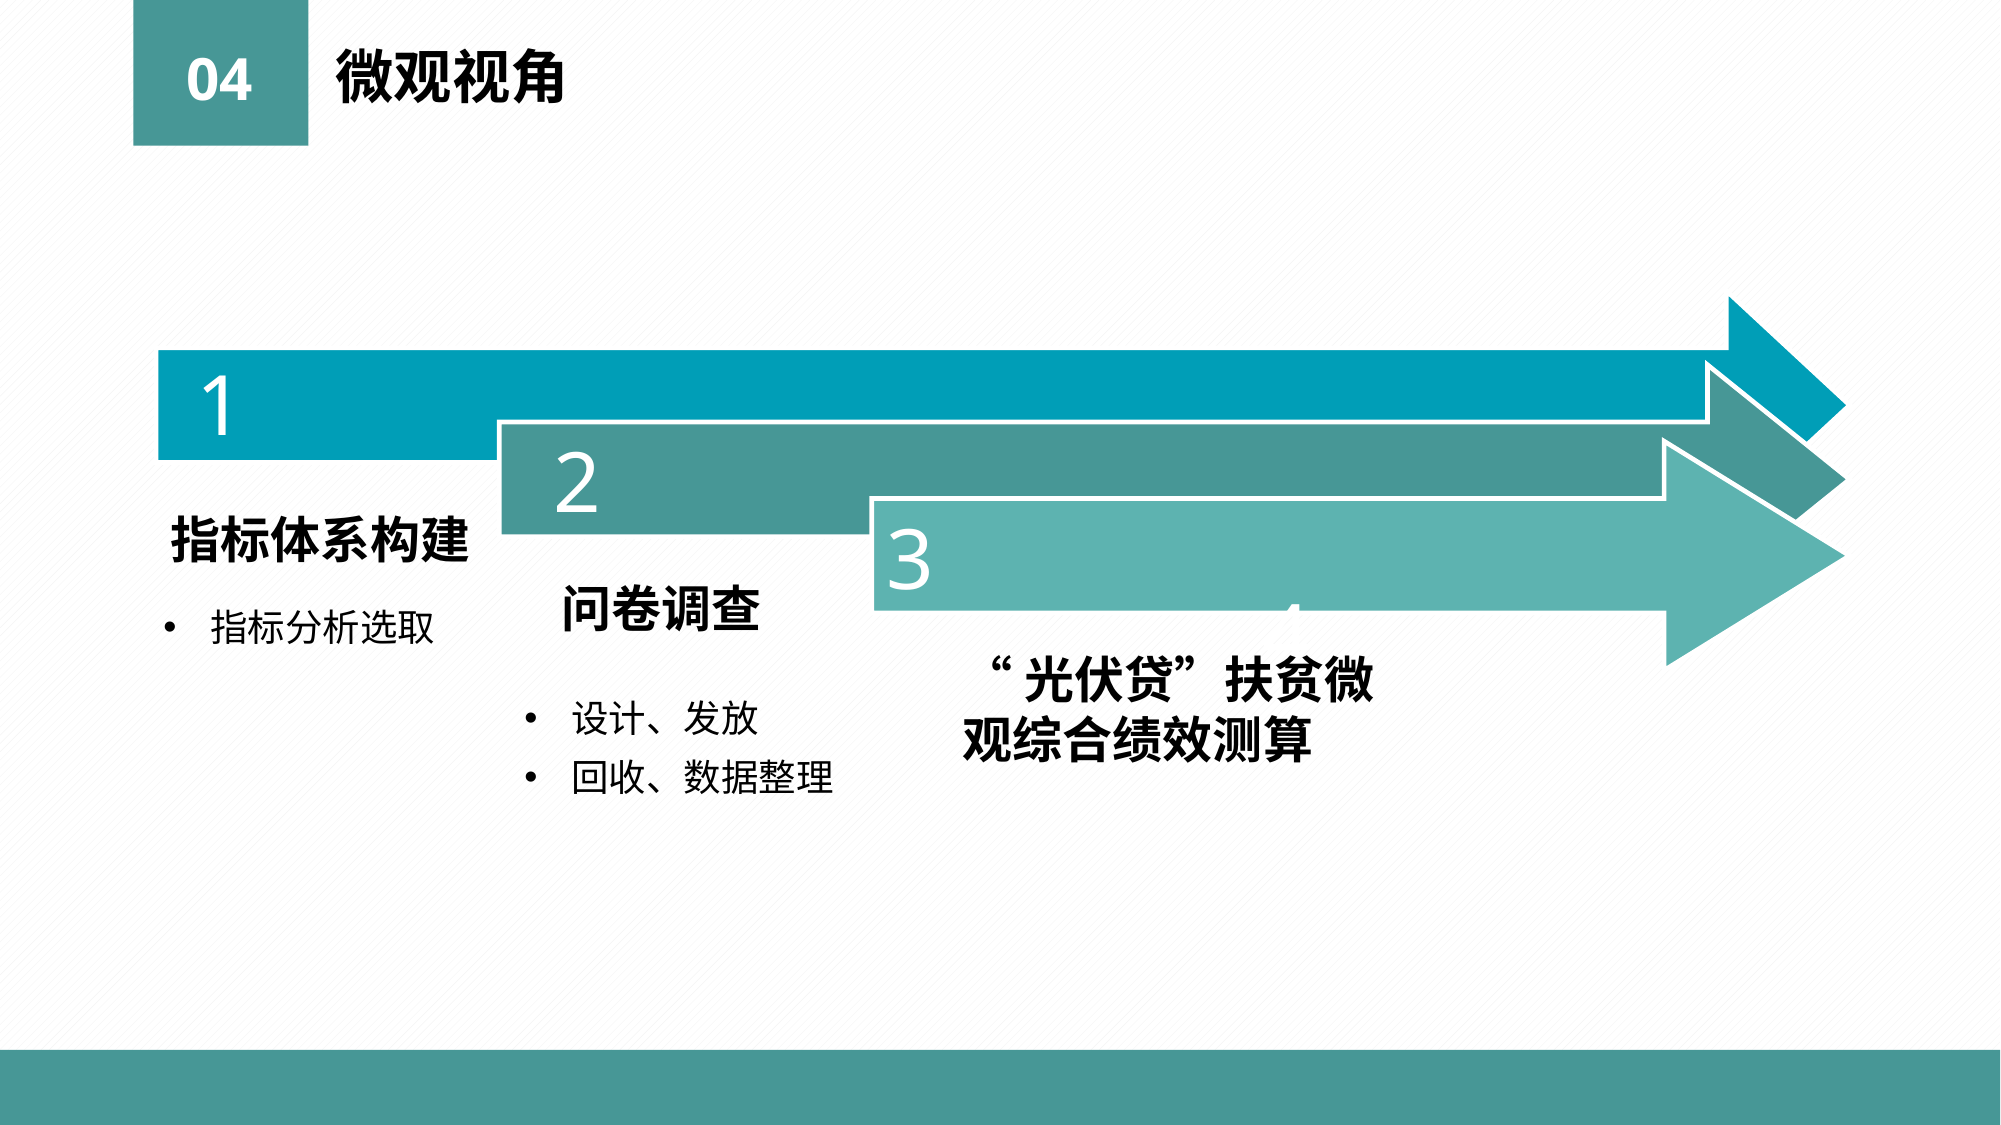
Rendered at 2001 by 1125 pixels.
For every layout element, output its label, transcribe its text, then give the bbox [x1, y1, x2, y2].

text_box 2 [538, 421, 616, 537]
text_box 3 [871, 498, 949, 614]
text_box [870, 439, 1852, 673]
text_box 指标体系构建 [155, 501, 486, 576]
text_box [498, 362, 1852, 538]
text_box [155, 288, 1852, 464]
text_box 1 [182, 345, 260, 460]
text_box “光伏贷”扶贫微 观综合绩效测算 [948, 641, 1390, 777]
text_box 设计、发放 回收、数据整理 [509, 674, 938, 807]
text_box 微观视角 [320, 33, 584, 118]
text_box 指标分析选取 [148, 583, 577, 657]
list 04 [132, 42, 308, 113]
text_box 问卷调查 [546, 569, 777, 645]
text_box 4 [1248, 573, 1326, 641]
